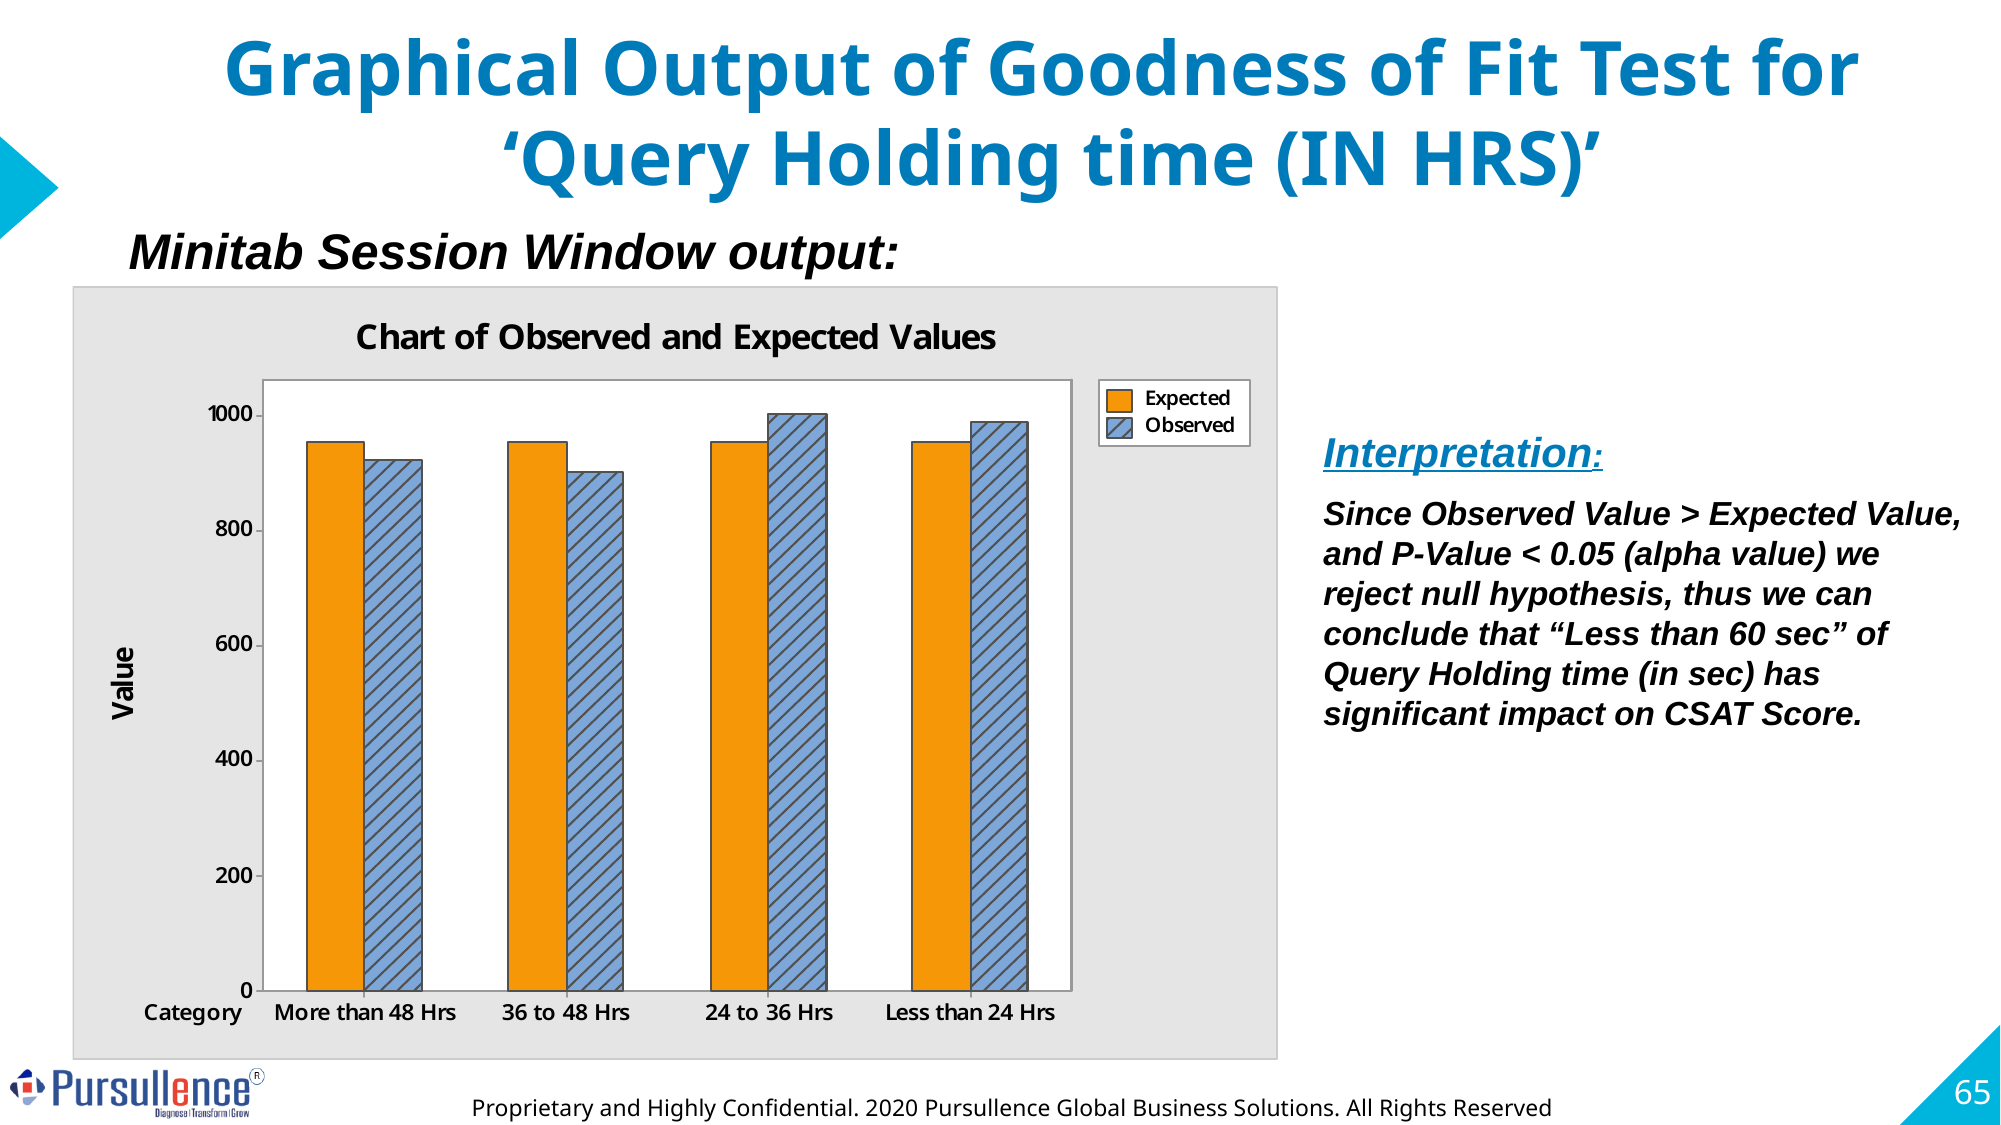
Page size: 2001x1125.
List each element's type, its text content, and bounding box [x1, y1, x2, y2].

text_box Interpretation: Since Observed Value > Expected Value, and P-Value < 0.05 (alpha value) we reject null hypothesis, thus we can conclude that “Less than 60 sec” of Query Holding time (in sec) has significant impact on CSAT Score. [1308, 418, 1992, 956]
text_box Graphical Output of Goodness of Fit Test for ‘Query Holding time (IN HRS)’ [213, 18, 1892, 203]
picture [0, 286, 1280, 1122]
text_box Minitab Session Window output: [113, 212, 934, 285]
text_box Proprietary and Highly Confidential. 2020 Pursullence Global Business Solutions. All Rights Reserved [456, 1085, 1734, 1125]
slide_number 65 [1891, 1014, 1992, 1117]
